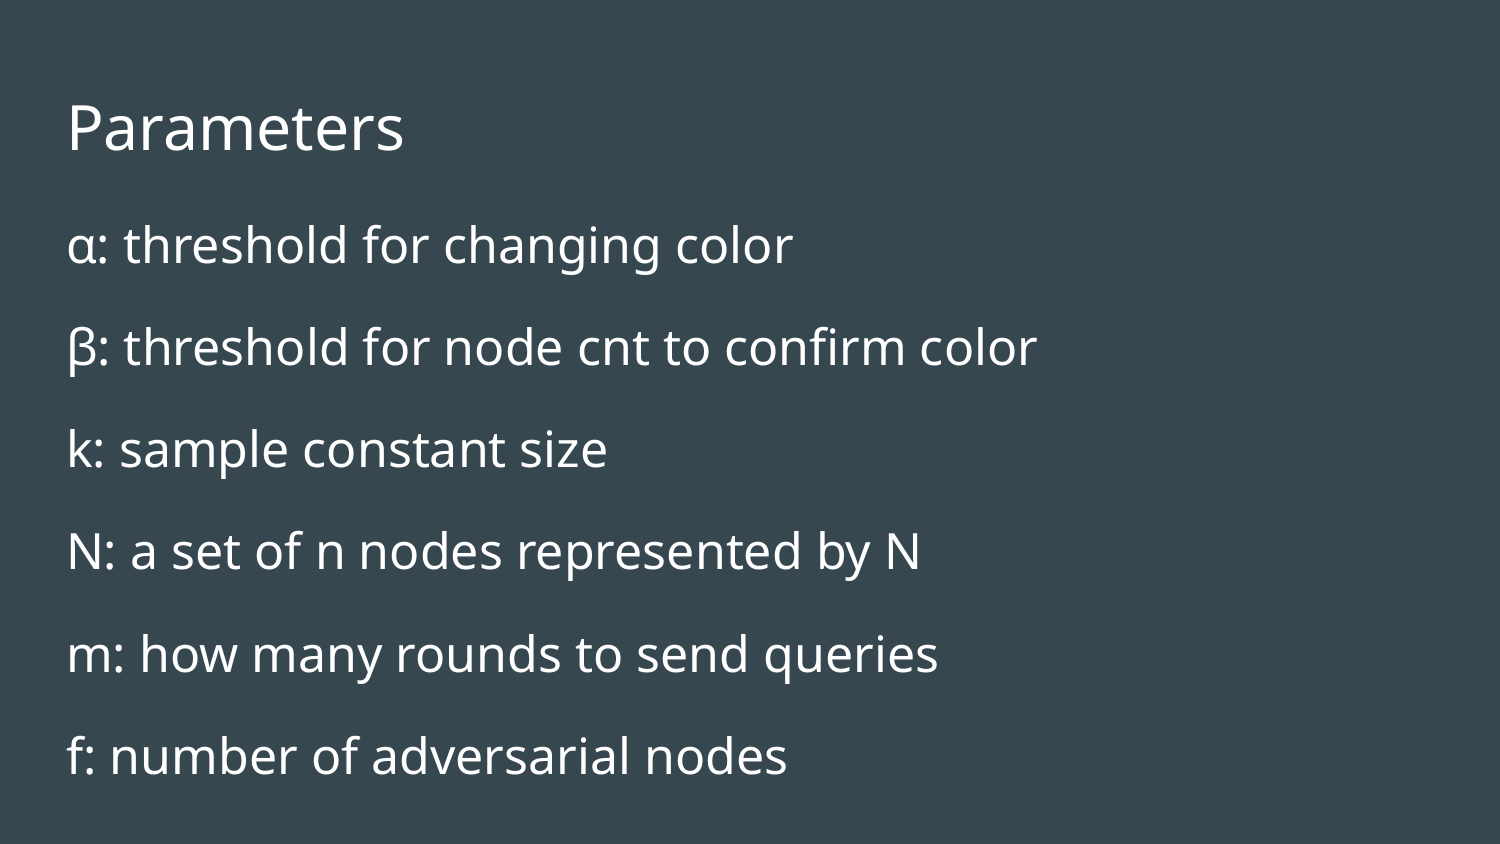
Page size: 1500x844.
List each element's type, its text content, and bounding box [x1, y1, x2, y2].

title Parameters [51, 72, 1449, 167]
list α: threshold for changing color β: threshold for node cnt to confirm color k: sample constant size N: a set of n nodes represented by N m: how many rounds to send queries f: number of adversarial nodes [51, 189, 1449, 750]
